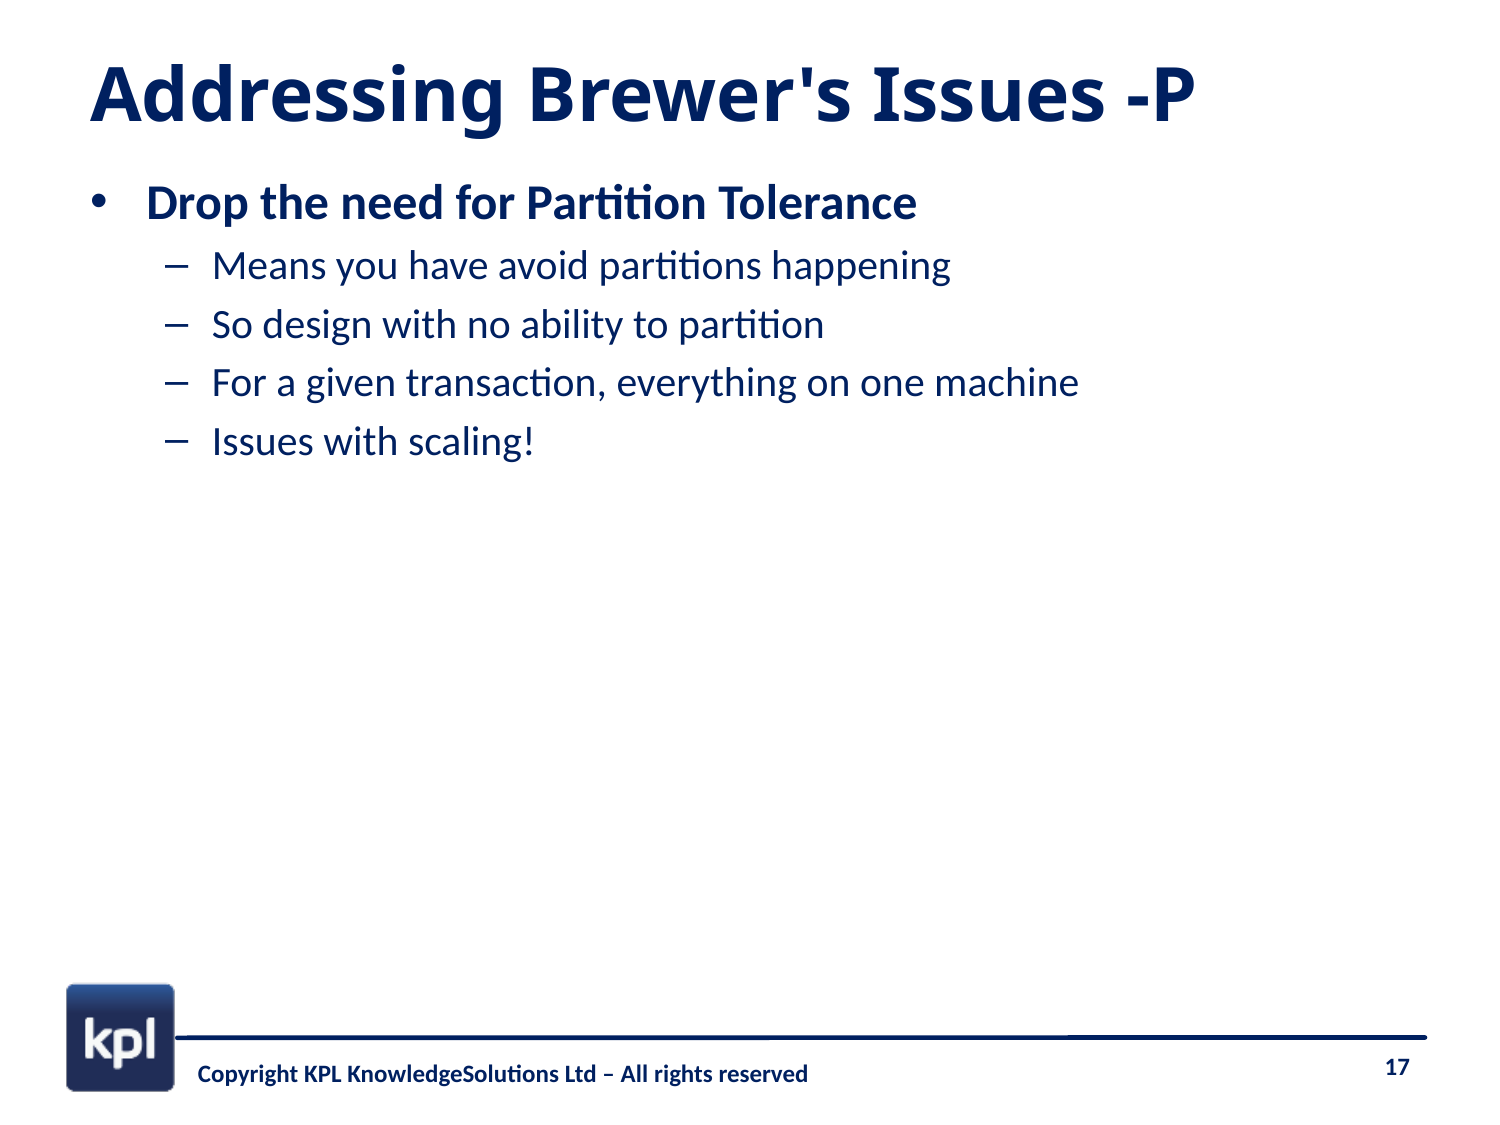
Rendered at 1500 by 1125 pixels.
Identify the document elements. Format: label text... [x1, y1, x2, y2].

title Addressing Brewer's Issues -P [75, 45, 1471, 138]
list Drop the need for Partition Tolerance Means you have avoid partitions happening So design with no ability to partition For a given transaction, everything on one machine Issues with scaling! [75, 162, 1425, 1013]
picture [62, 980, 178, 1095]
slide_number 17 [987, 1042, 1425, 1103]
footer Copyright KPL KnowledgeSolutions Ltd – All rights reserved [183, 1042, 969, 1103]
